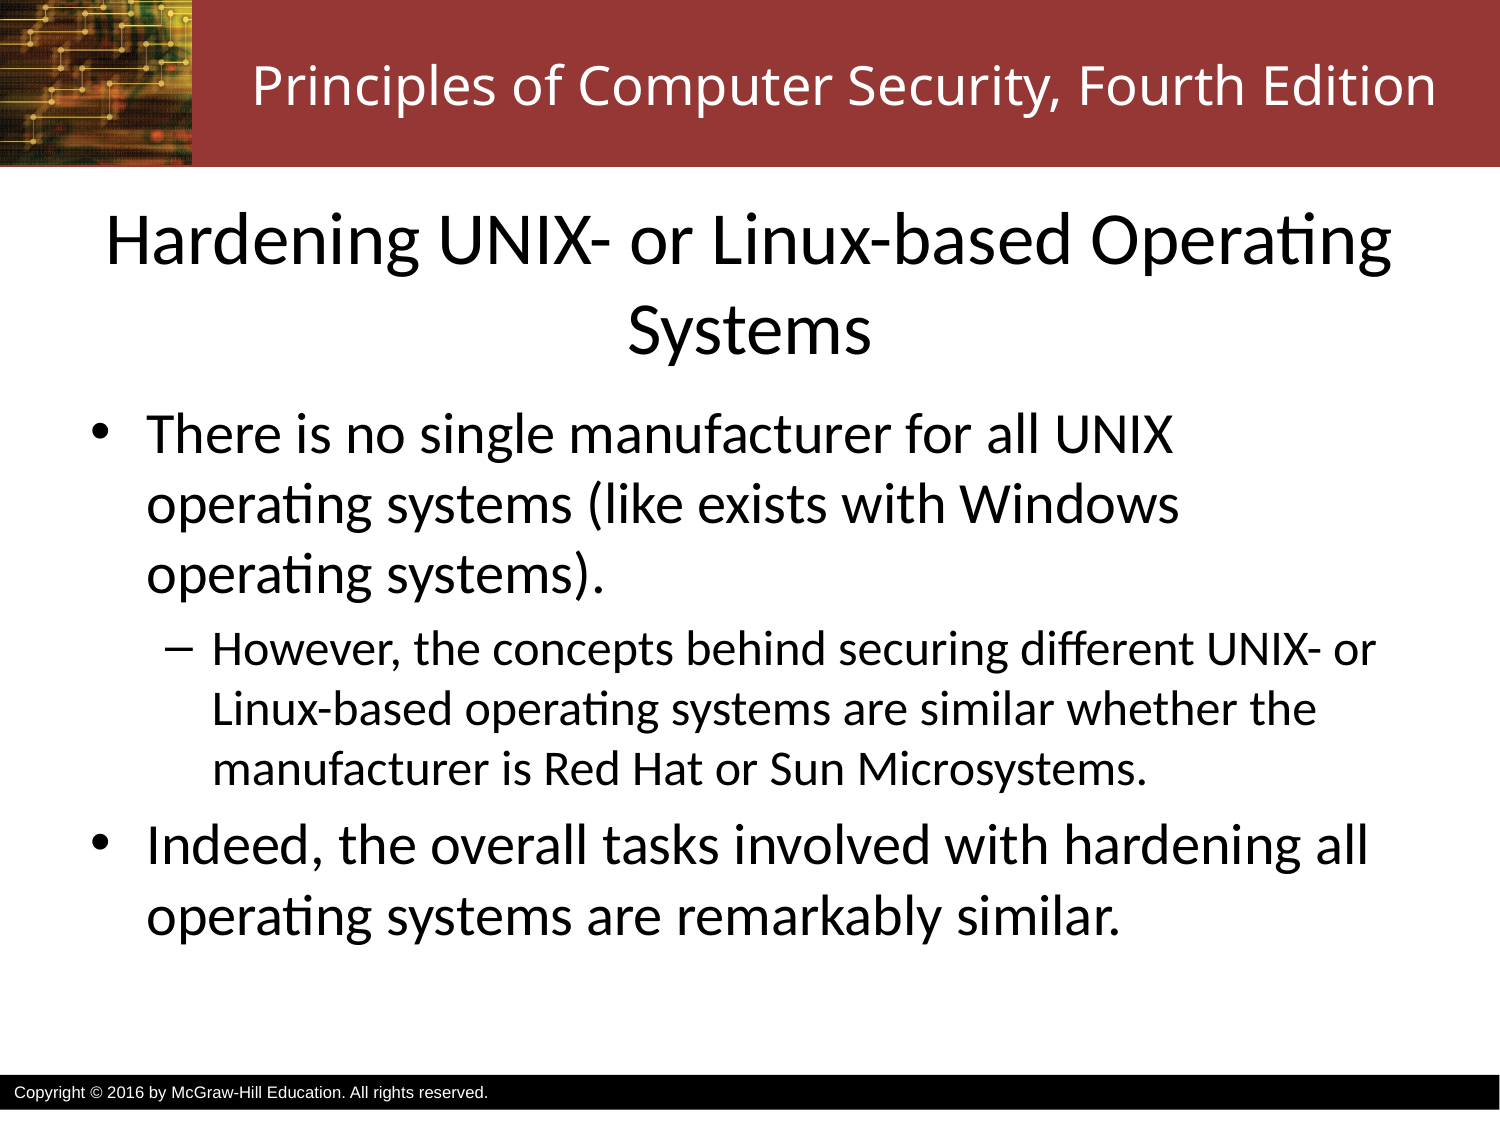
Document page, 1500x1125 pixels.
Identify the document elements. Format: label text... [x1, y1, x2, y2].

picture [0, 0, 192, 165]
title Hardening UNIX- or Linux-based Operating Systems [75, 181, 1425, 375]
list There is no single manufacturer for all UNIX operating systems (like exists with Windows operating systems). However, the concepts behind securing different UNIX- or Linux-based operating systems are similar whether the manufacturer is Red Hat or Sun Microsystems. Indeed, the overall tasks involved with hardening all operating systems are remarkably similar. [75, 387, 1425, 1005]
